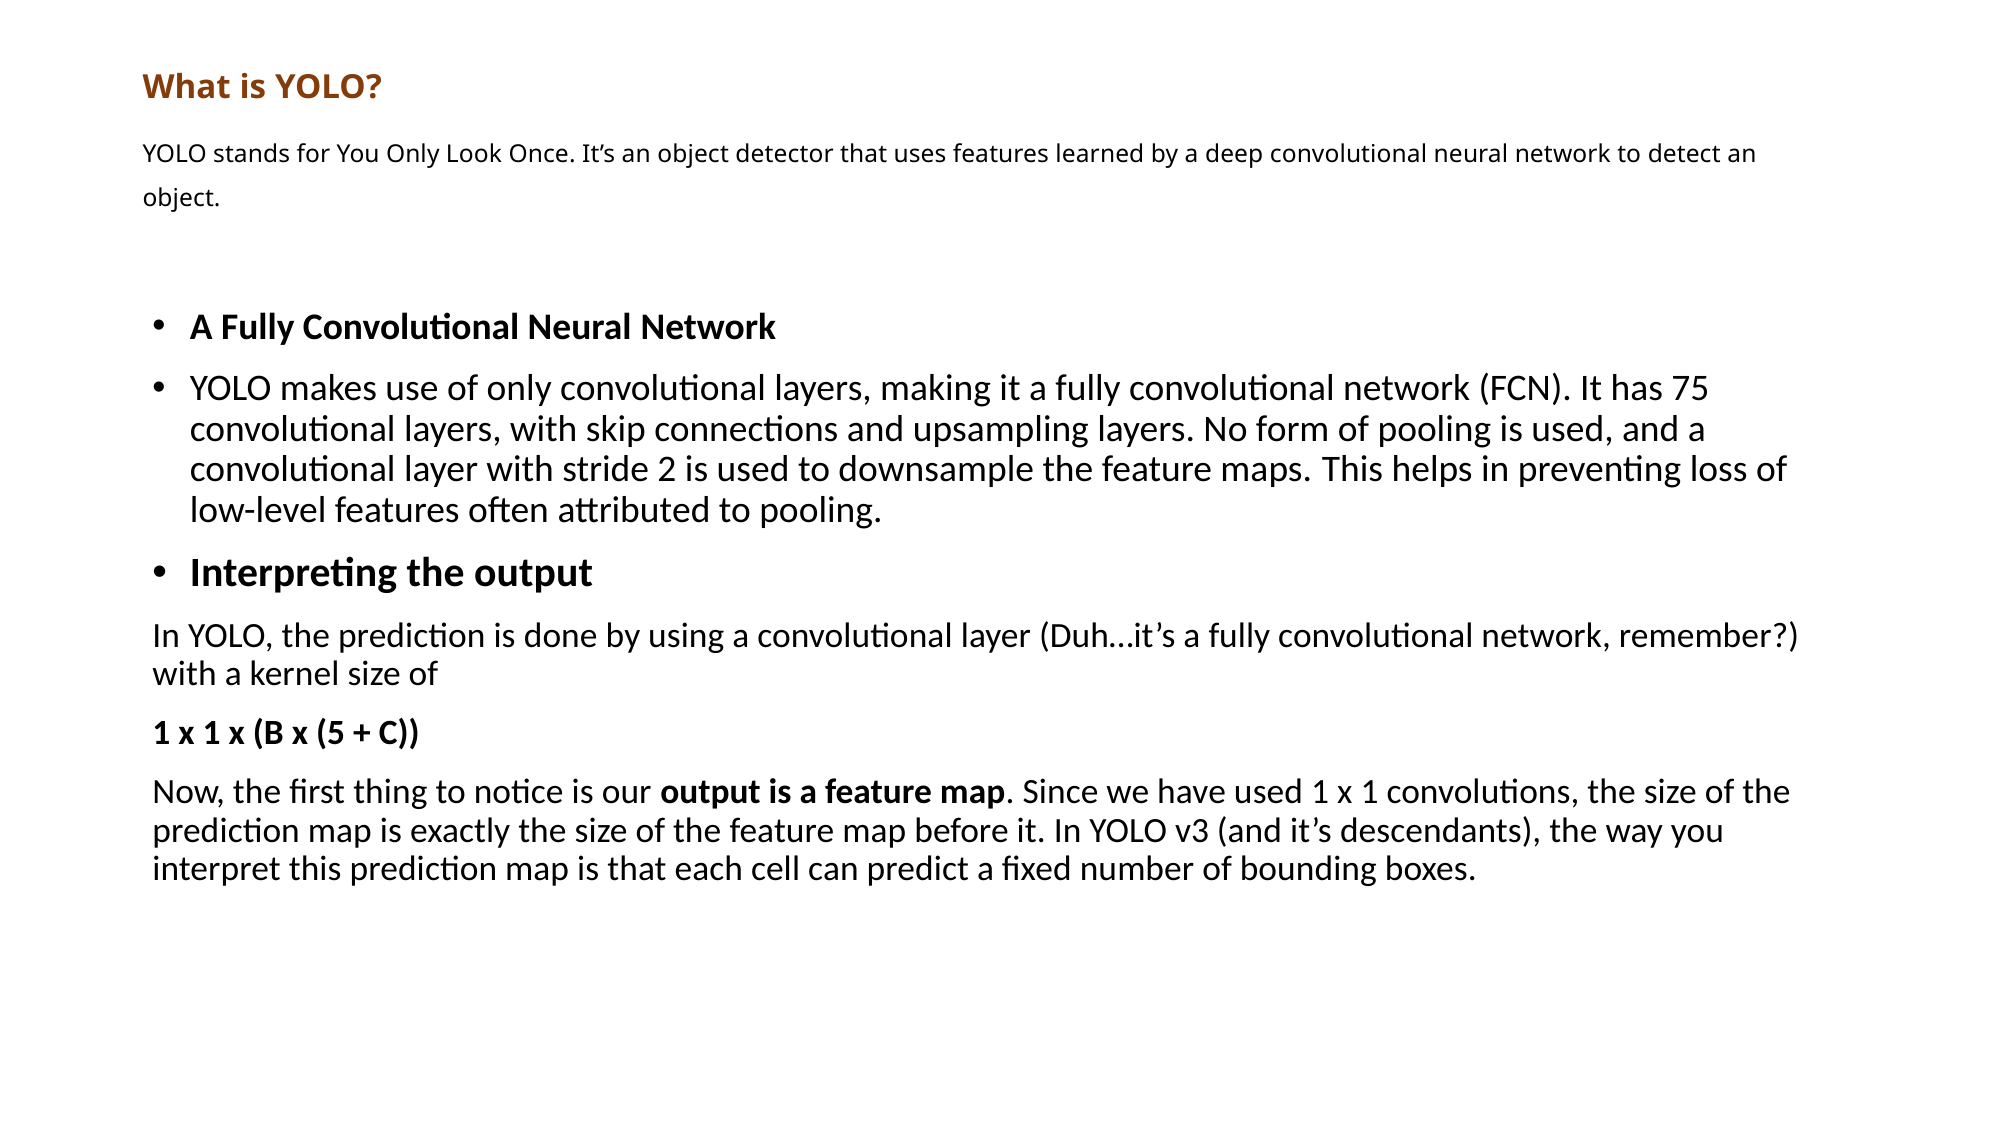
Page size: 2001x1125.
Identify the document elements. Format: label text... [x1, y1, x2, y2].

list A Fully Convolutional Neural Network YOLO makes use of only convolutional layers, making it a fully convolutional network (FCN). It has 75 convolutional layers, with skip connections and upsampling layers. No form of pooling is used, and a convolutional layer with stride 2 is used to downsample the feature maps. This helps in preventing loss of low-level features often attributed to pooling. Interpreting the output In YOLO, the prediction is done by using a convolutional layer (Duh…it’s a fully convolutional network, remember?) with a kernel size of 1 x 1 x (B x (5 + C)) Now, the first thing to notice is our output is a feature map. Since we have used 1 x 1 convolutions, the size of the prediction map is exactly the size of the feature map before it. In YOLO v3 (and it’s descendants), the way you interpret this prediction map is that each cell can predict a fixed number of bounding boxes. [137, 299, 1863, 1014]
title What is YOLO? YOLO stands for You Only Look Once. It’s an object detector that uses features learned by a deep convolutional neural network to detect an object. [127, 25, 1863, 278]
